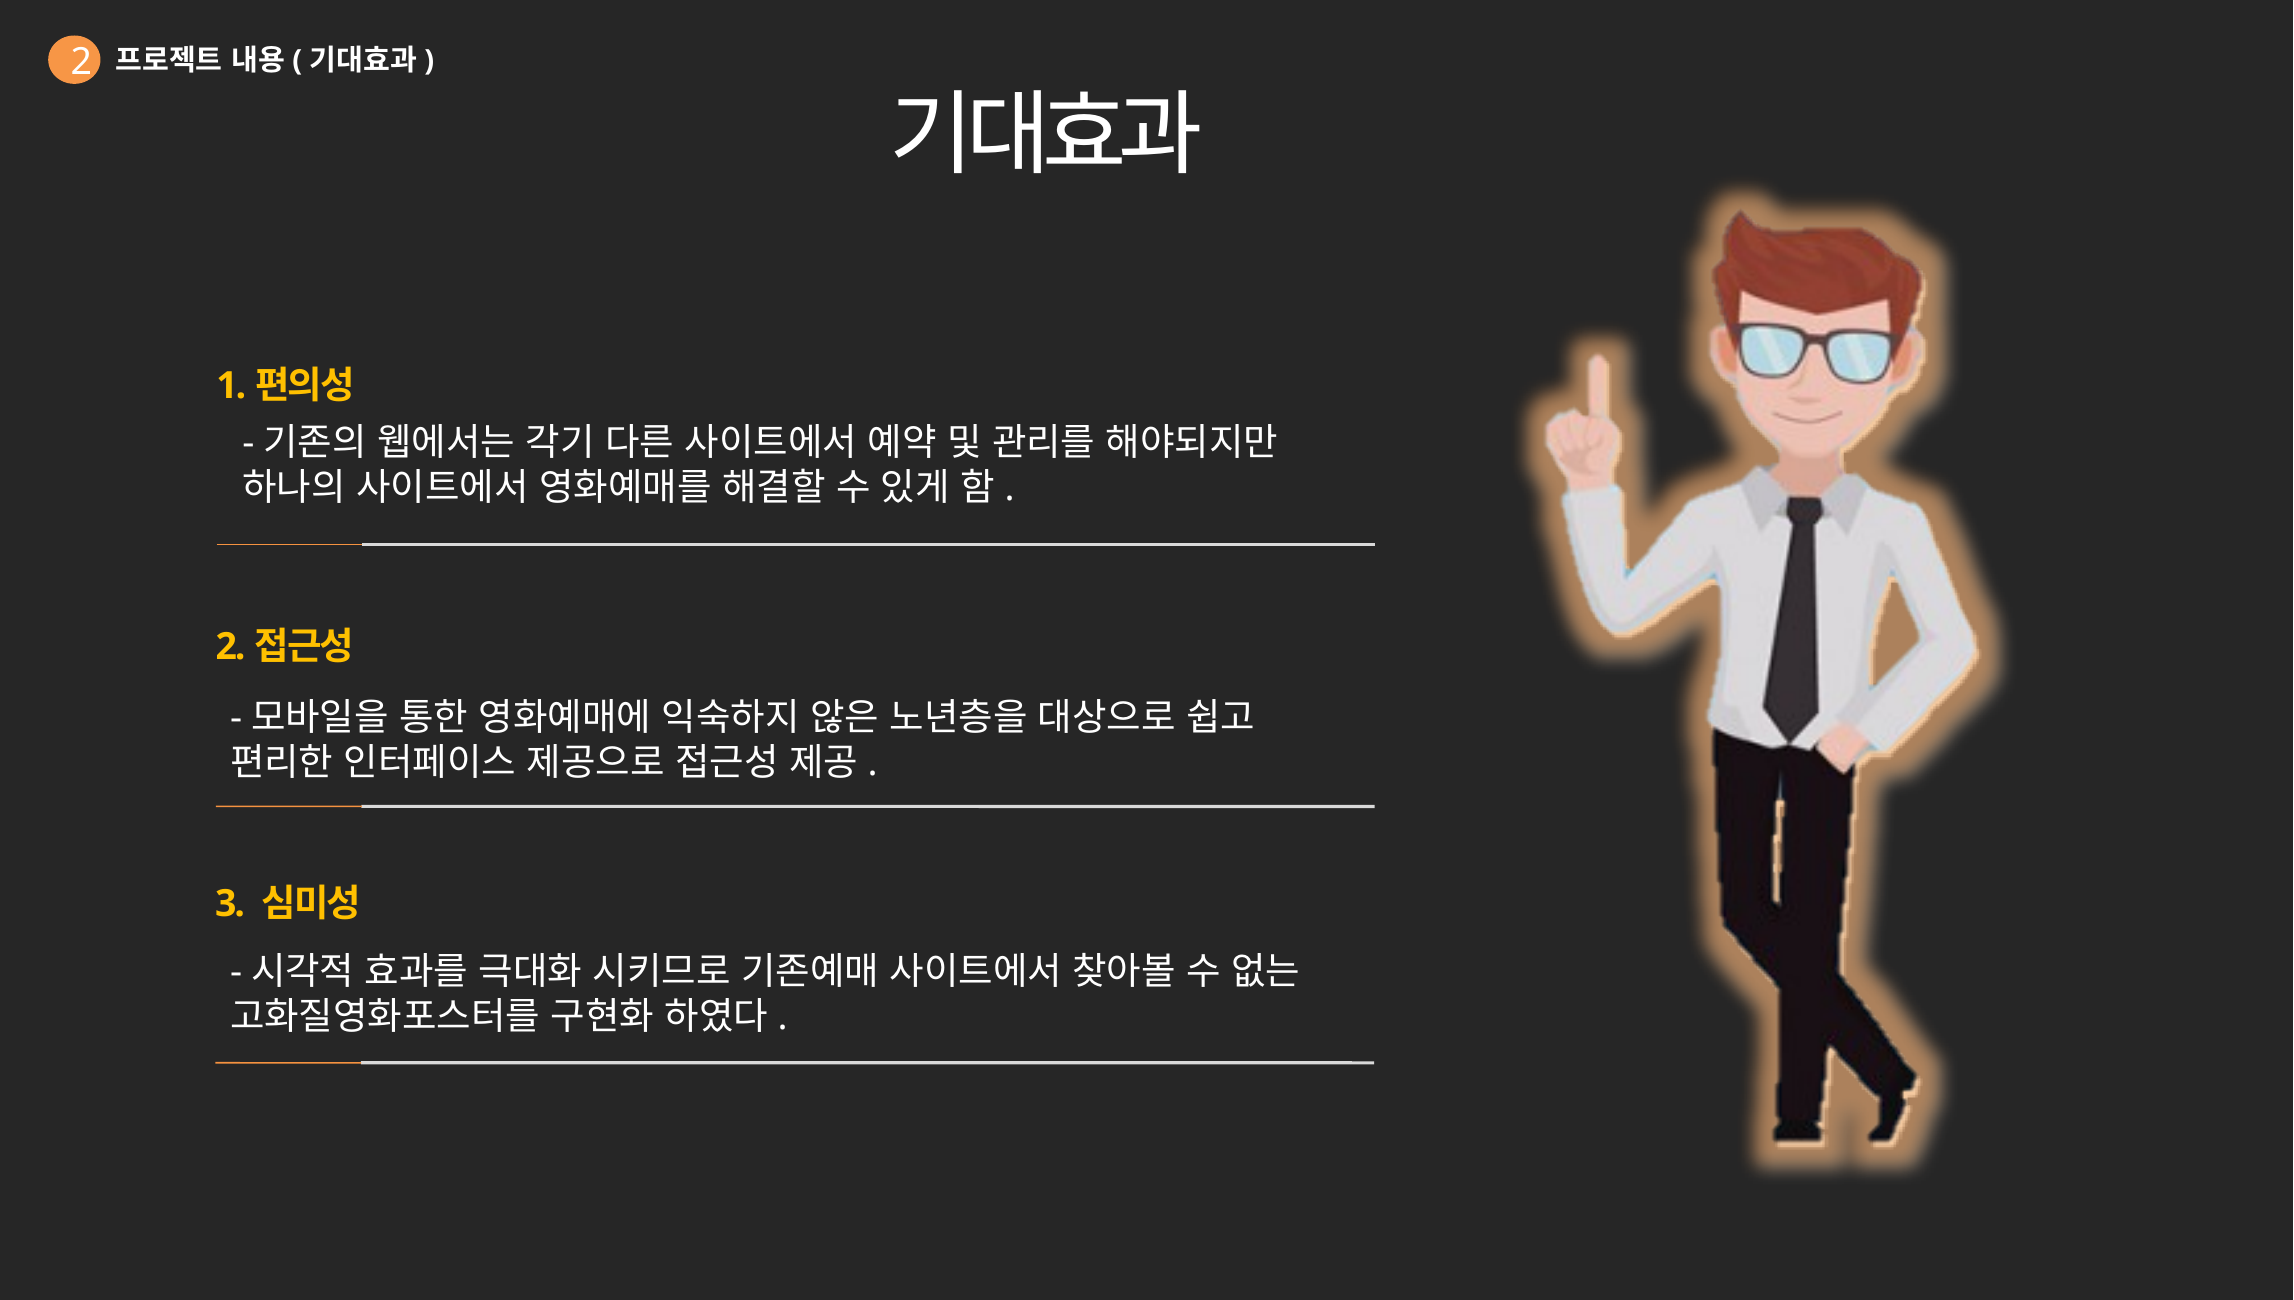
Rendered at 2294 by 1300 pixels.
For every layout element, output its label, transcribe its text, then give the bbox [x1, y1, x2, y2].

list 기대효과 [889, 83, 1445, 175]
picture [1489, 0, 2044, 1193]
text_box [215, 615, 1377, 807]
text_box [47, 34, 451, 86]
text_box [215, 354, 1378, 545]
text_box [214, 872, 1377, 1064]
